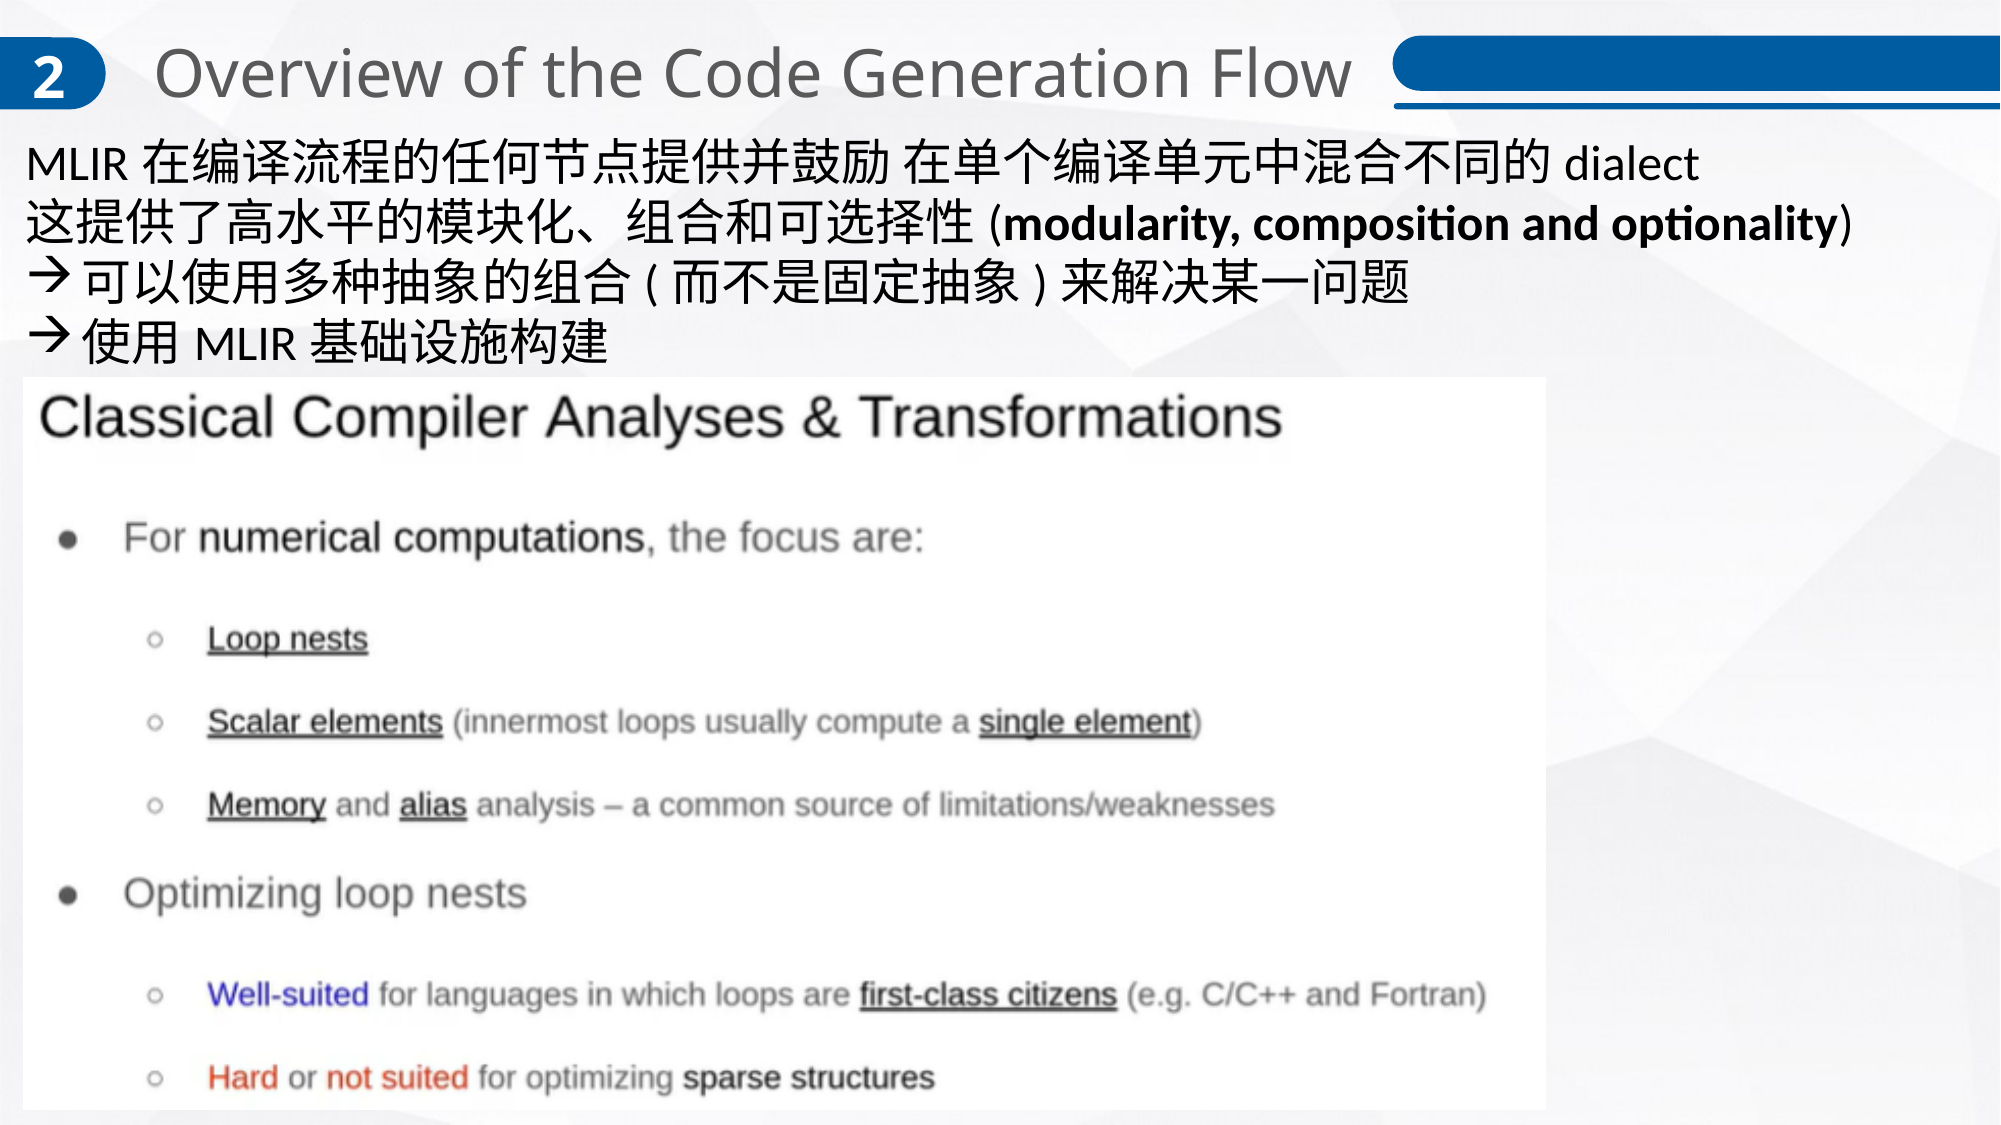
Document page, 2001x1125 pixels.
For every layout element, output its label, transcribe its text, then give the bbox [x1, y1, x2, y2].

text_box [0, 33, 106, 119]
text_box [1392, 35, 2000, 110]
text_box Overview of the Code Generation Flow [138, 23, 1370, 119]
text_box MLIR在编译流程的任何节点提供并鼓励 在单个编译单元中混合不同的dialect 这提供了高水平的模块化、组合和可选择性(modularity, composition and optionality) 可以使用多种抽象的组合(而不是固定抽象)来解决某一问题 使用MLIR基础设施构建 [10, 123, 1940, 438]
picture [0, 0, 2001, 1125]
